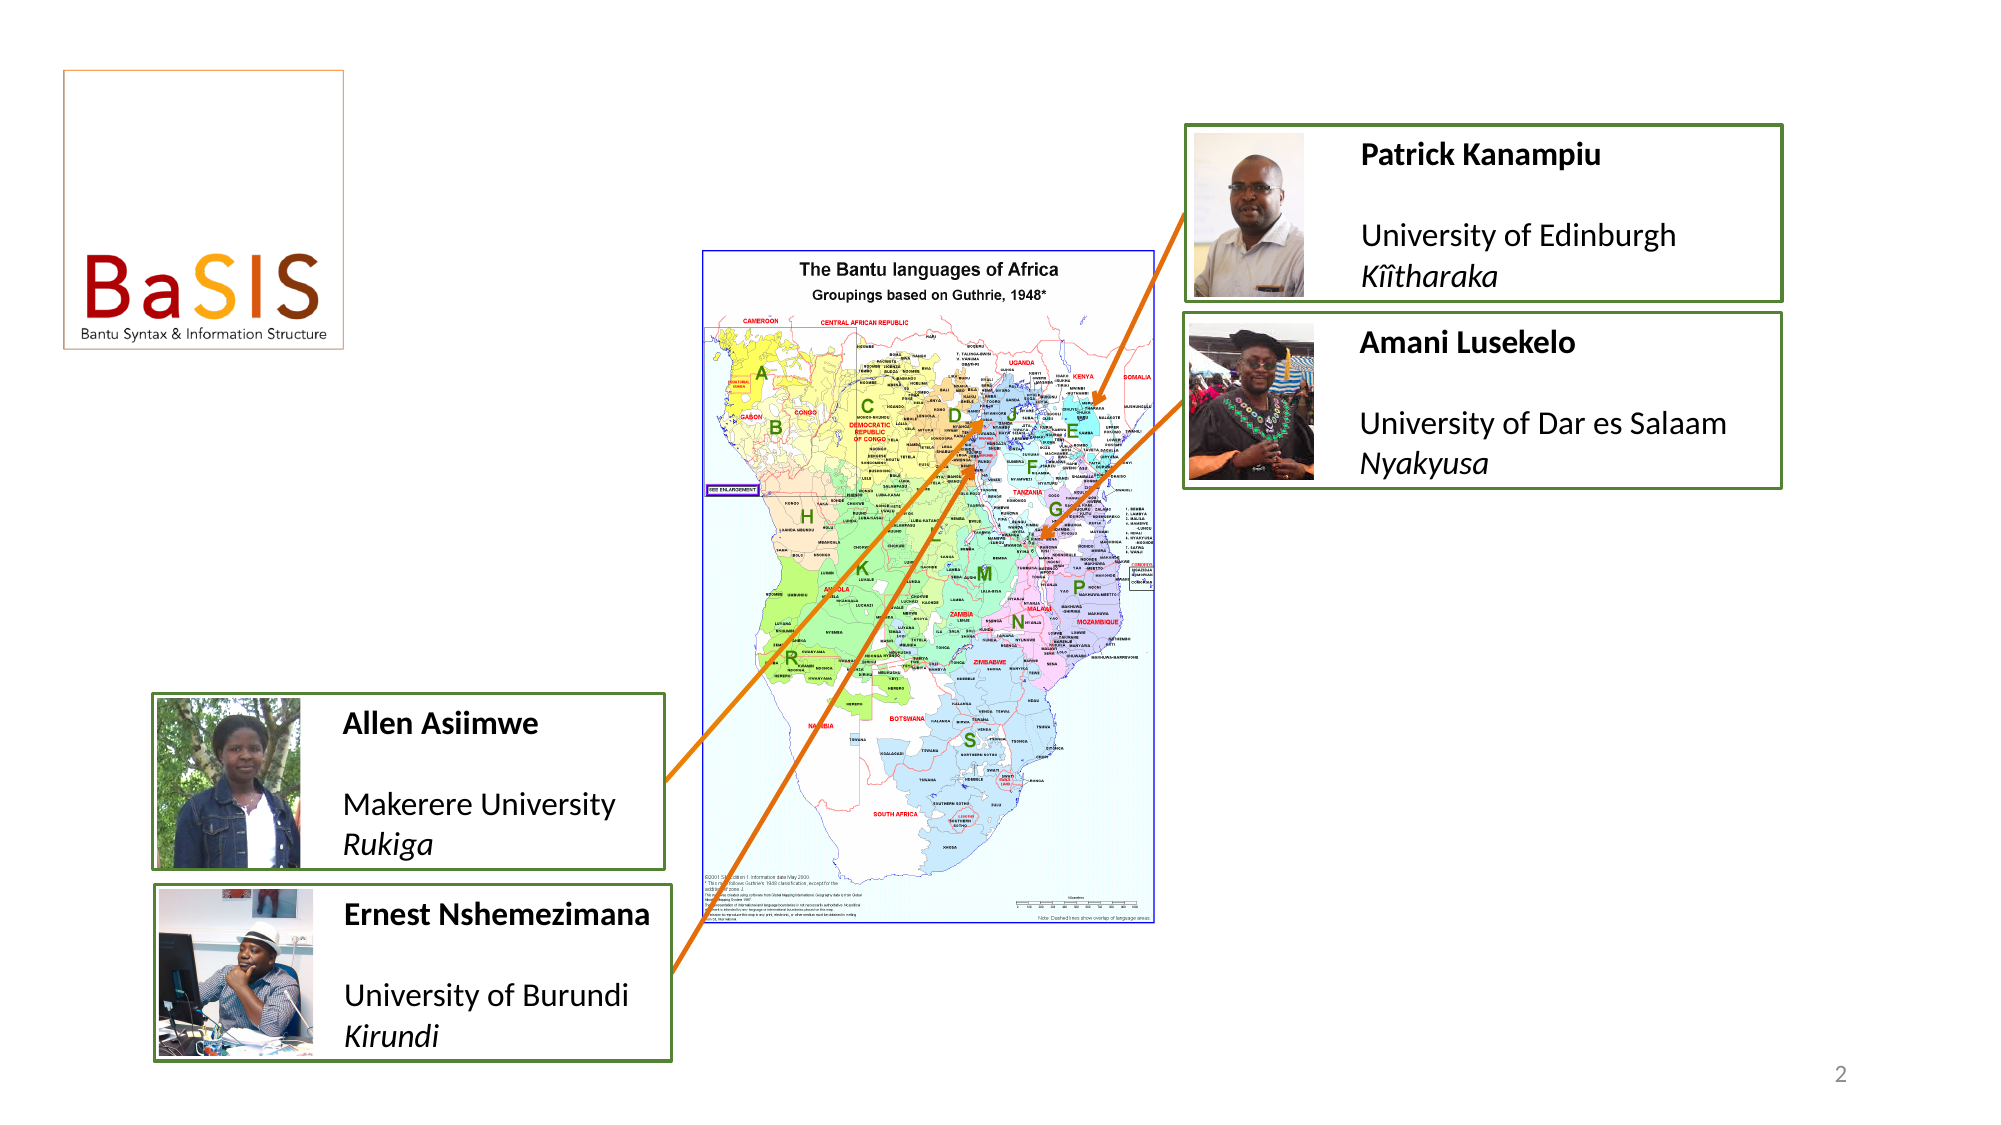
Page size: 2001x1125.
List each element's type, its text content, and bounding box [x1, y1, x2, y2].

slide_number 2 [1412, 1042, 1863, 1103]
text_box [664, 418, 984, 782]
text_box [152, 693, 665, 868]
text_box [671, 782, 975, 974]
picture [700, 249, 1157, 928]
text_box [1093, 213, 1186, 408]
picture [1194, 133, 1304, 297]
picture [63, 68, 344, 350]
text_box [1039, 400, 1184, 541]
text_box Patrick Kanampiu University of Edinburgh Kîîtharaka [1185, 124, 1782, 302]
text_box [154, 884, 672, 1060]
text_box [1183, 312, 1782, 487]
